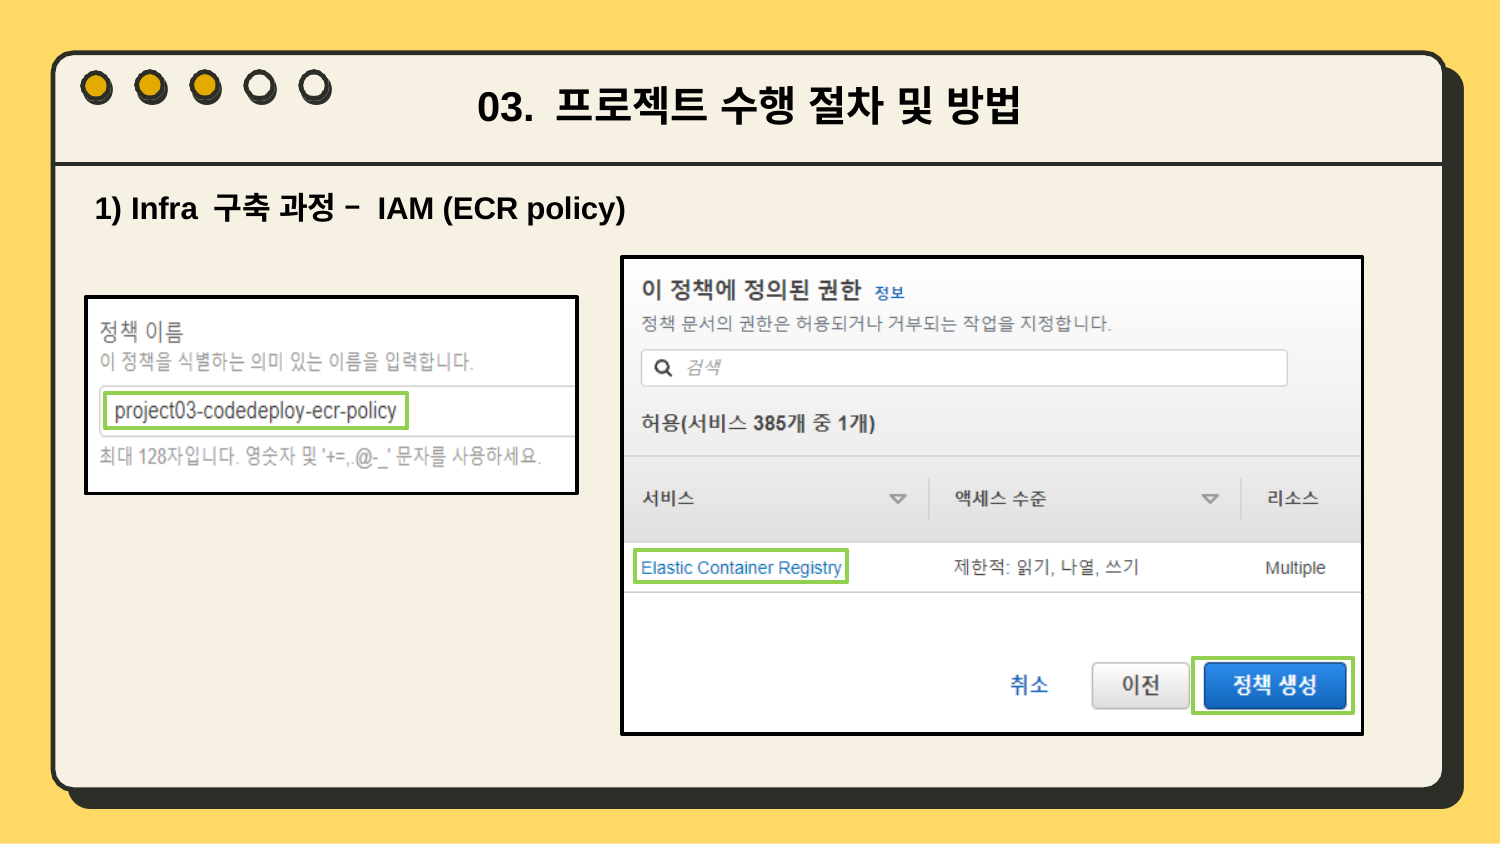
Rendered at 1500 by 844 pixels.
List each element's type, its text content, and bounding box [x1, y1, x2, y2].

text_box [79, 69, 113, 105]
text_box 03. 프로젝트 수행 절차 및 방법 [440, 71, 1059, 137]
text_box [134, 69, 168, 105]
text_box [243, 69, 277, 105]
picture [67, 66, 1464, 809]
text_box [298, 69, 332, 105]
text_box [188, 69, 223, 105]
picture [85, 296, 577, 494]
picture [621, 256, 1363, 735]
text_box 1) Infra 구축 과정 – IAM (ECR policy) [79, 181, 888, 234]
